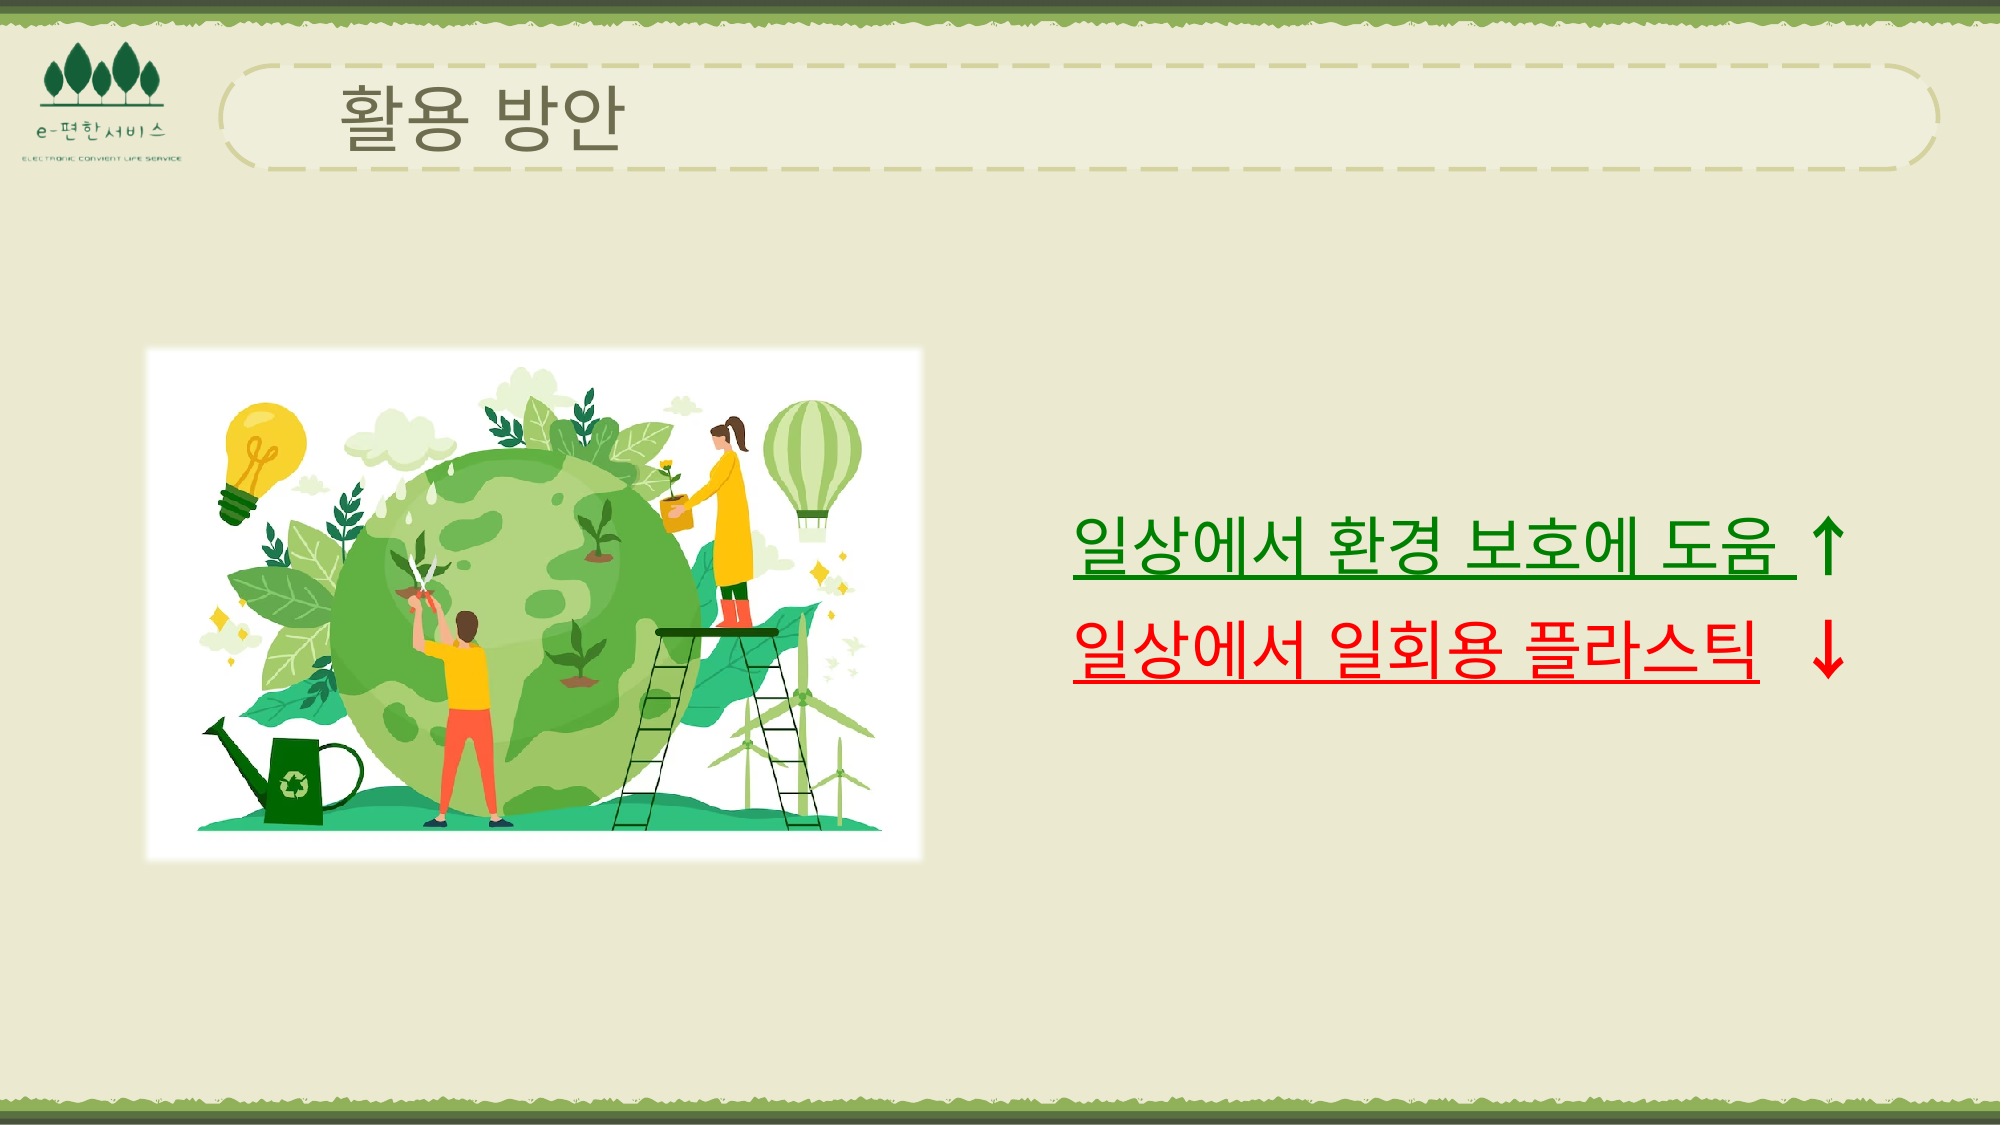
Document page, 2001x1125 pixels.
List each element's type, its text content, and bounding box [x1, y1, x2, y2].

picture [140, 342, 926, 866]
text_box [0, 1096, 2000, 1119]
picture [0, 0, 203, 203]
text_box 활용 방안 [219, 64, 1940, 171]
text_box 일상에서 일회용 플라스틱 ↓ [1057, 602, 1876, 696]
text_box 일상에서 환경 보호에 도움 ↑ [1057, 498, 1876, 591]
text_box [203, 6, 2000, 29]
